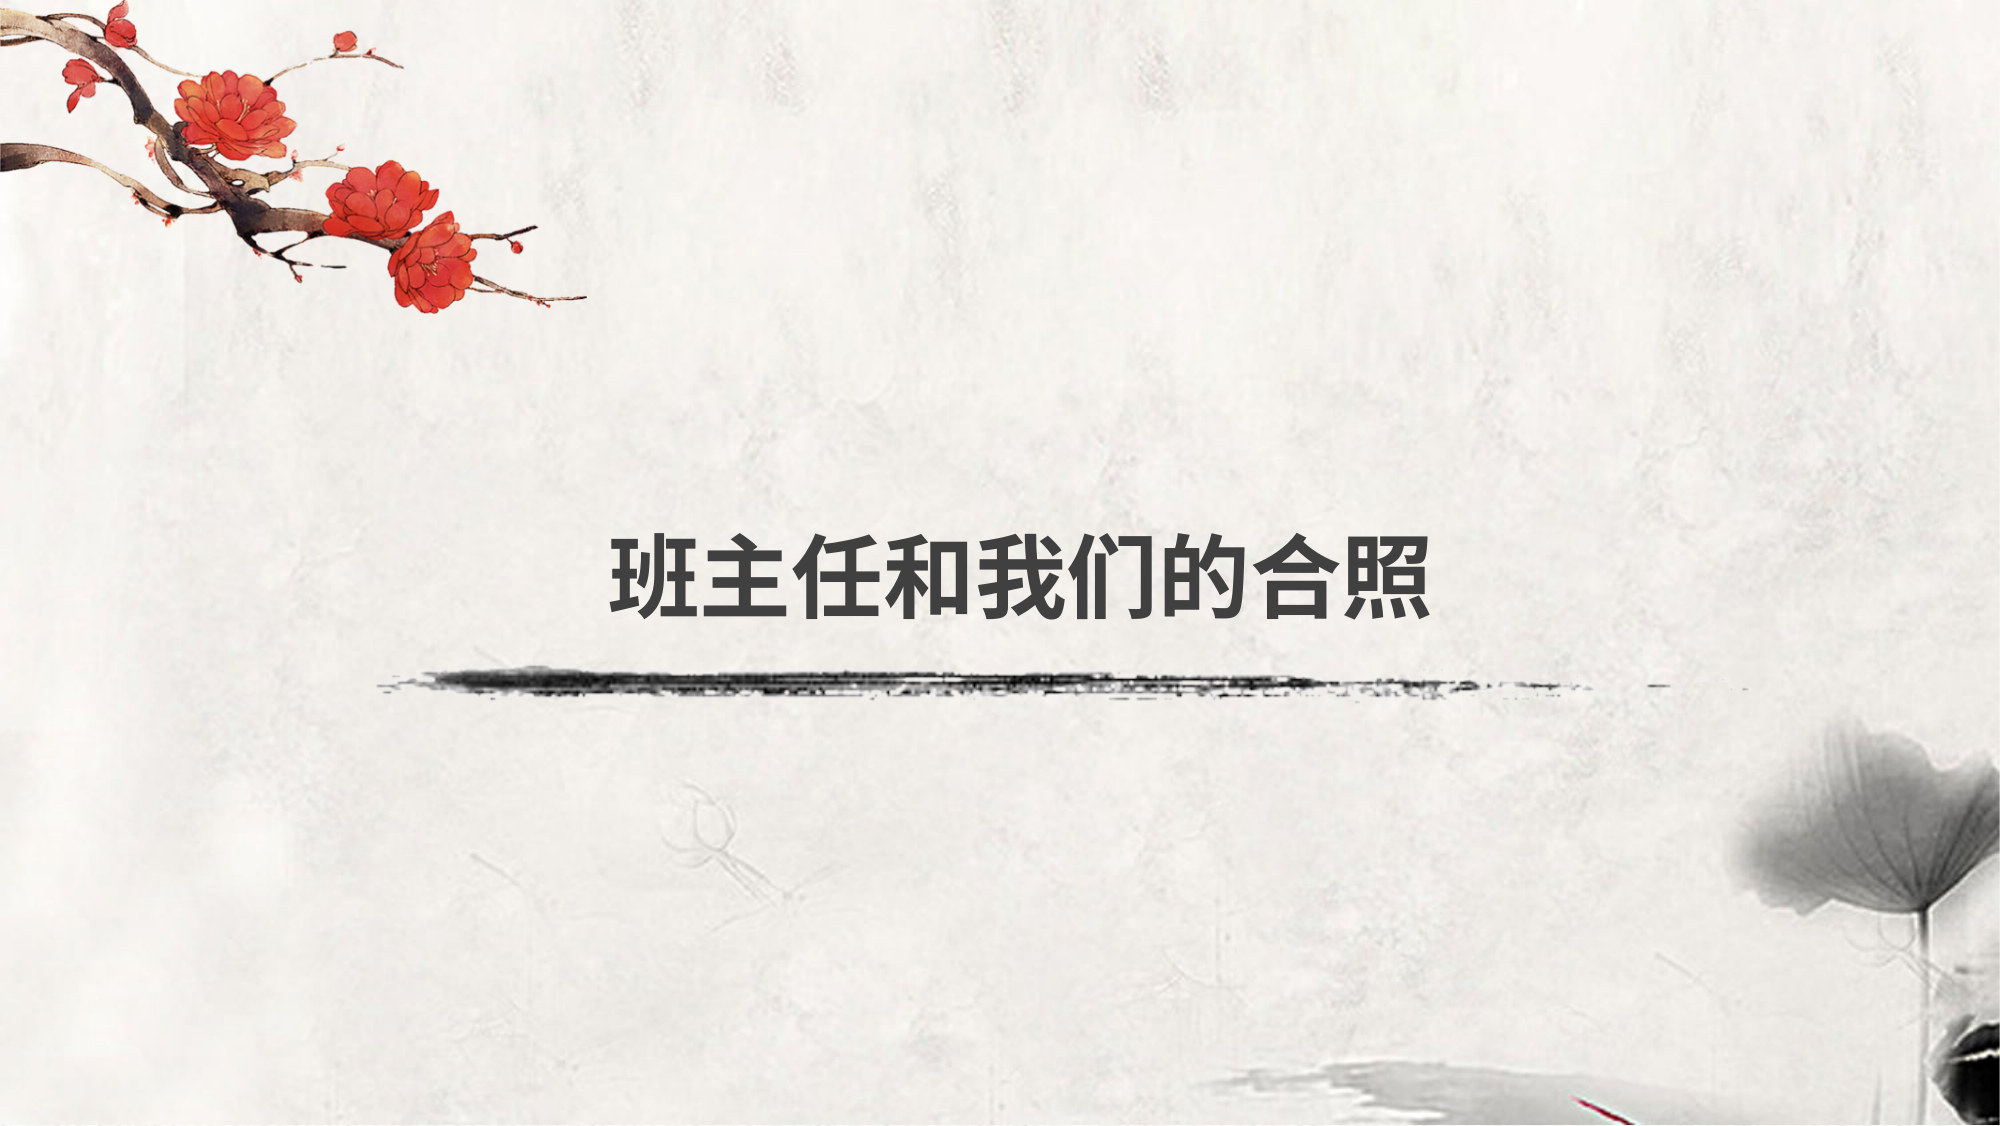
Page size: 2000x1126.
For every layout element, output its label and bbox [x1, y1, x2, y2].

text_box [276, 486, 1820, 708]
picture [0, 0, 2000, 1126]
